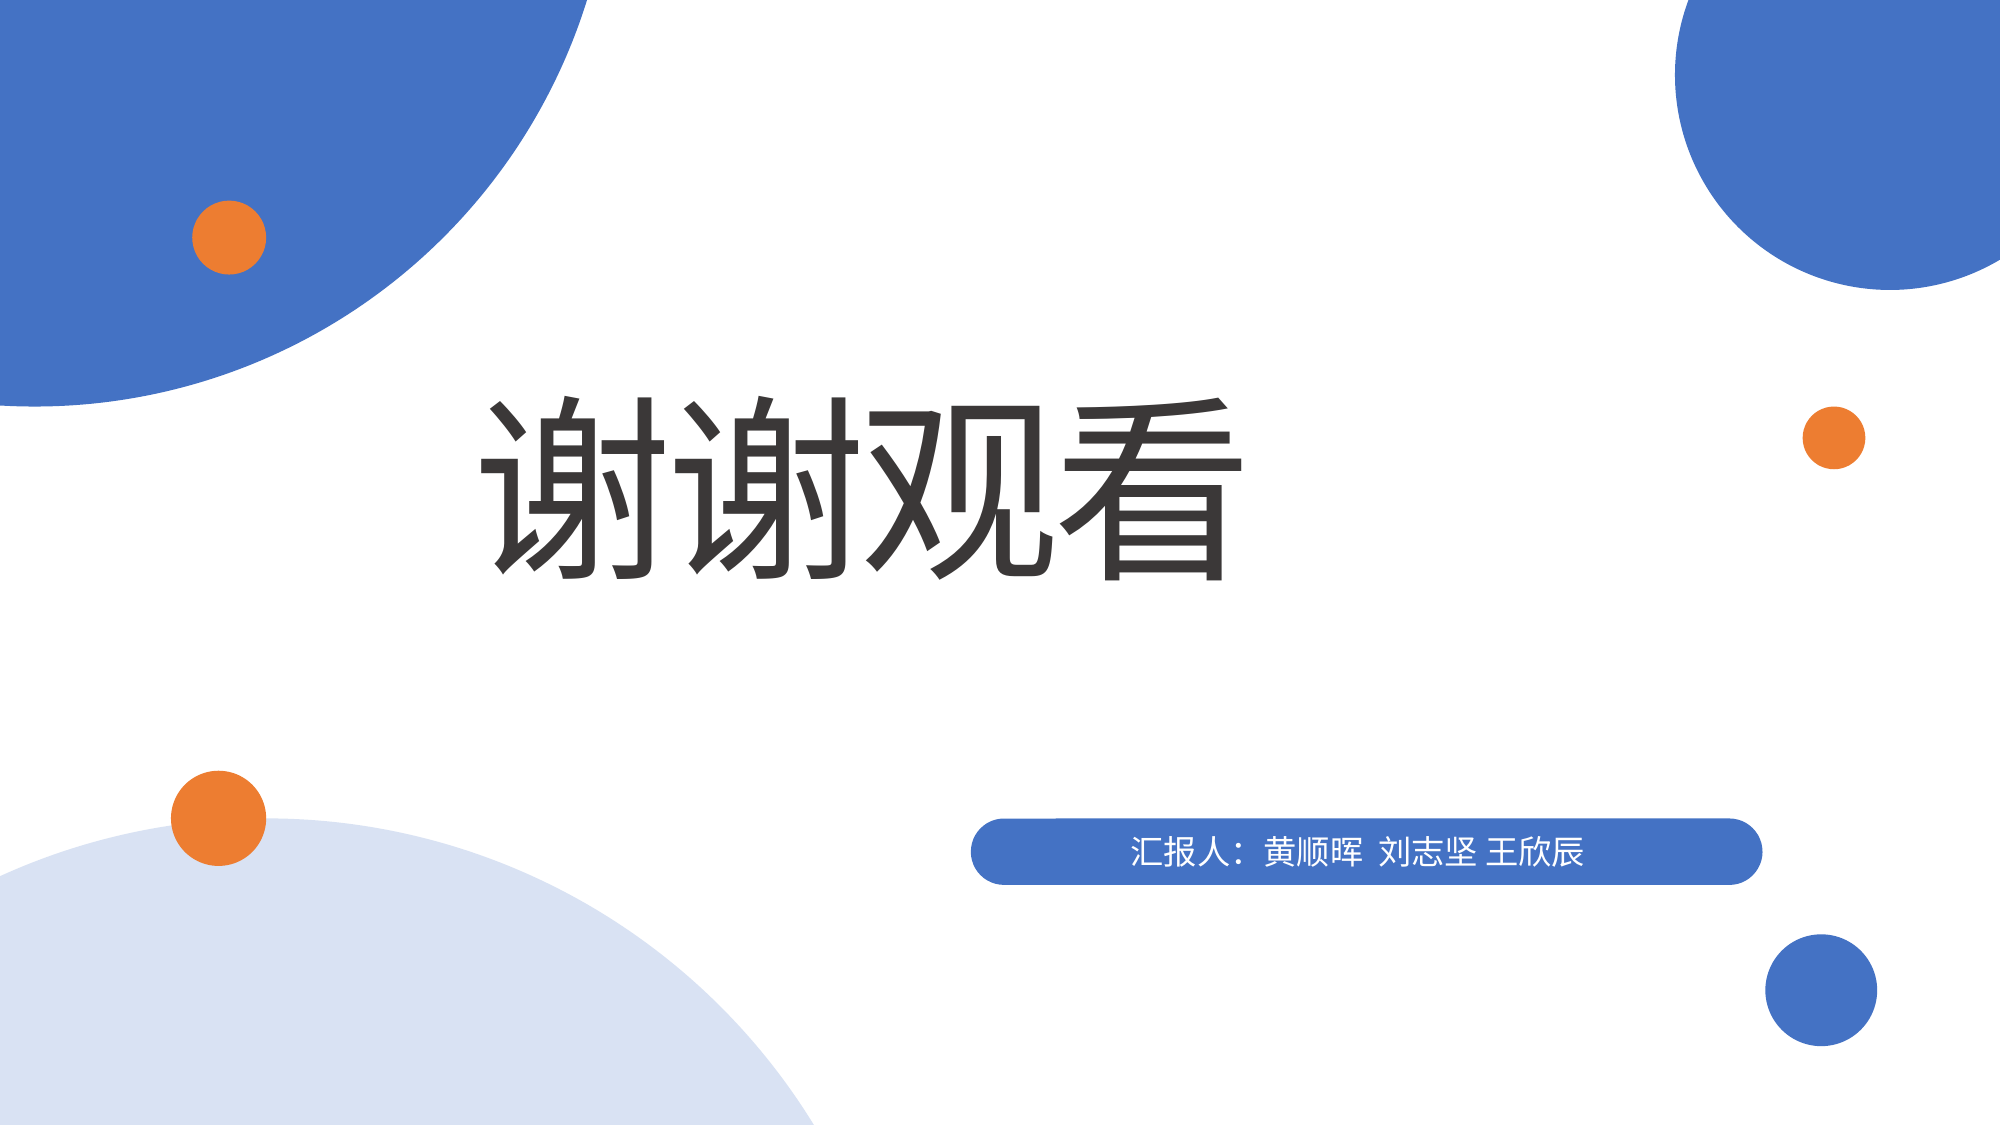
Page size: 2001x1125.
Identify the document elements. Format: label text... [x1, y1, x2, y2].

text_box 汇报人：黄顺晖 刘志坚 王欣辰 [1116, 823, 1836, 879]
text_box [0, 0, 589, 408]
text_box 谢谢观看 [457, 356, 1550, 612]
text_box [169, 769, 268, 867]
text_box [1764, 933, 1879, 1048]
text_box [969, 817, 1751, 886]
text_box [1673, 0, 2000, 291]
text_box [0, 817, 816, 1125]
text_box [191, 199, 268, 276]
text_box [1801, 405, 1867, 471]
